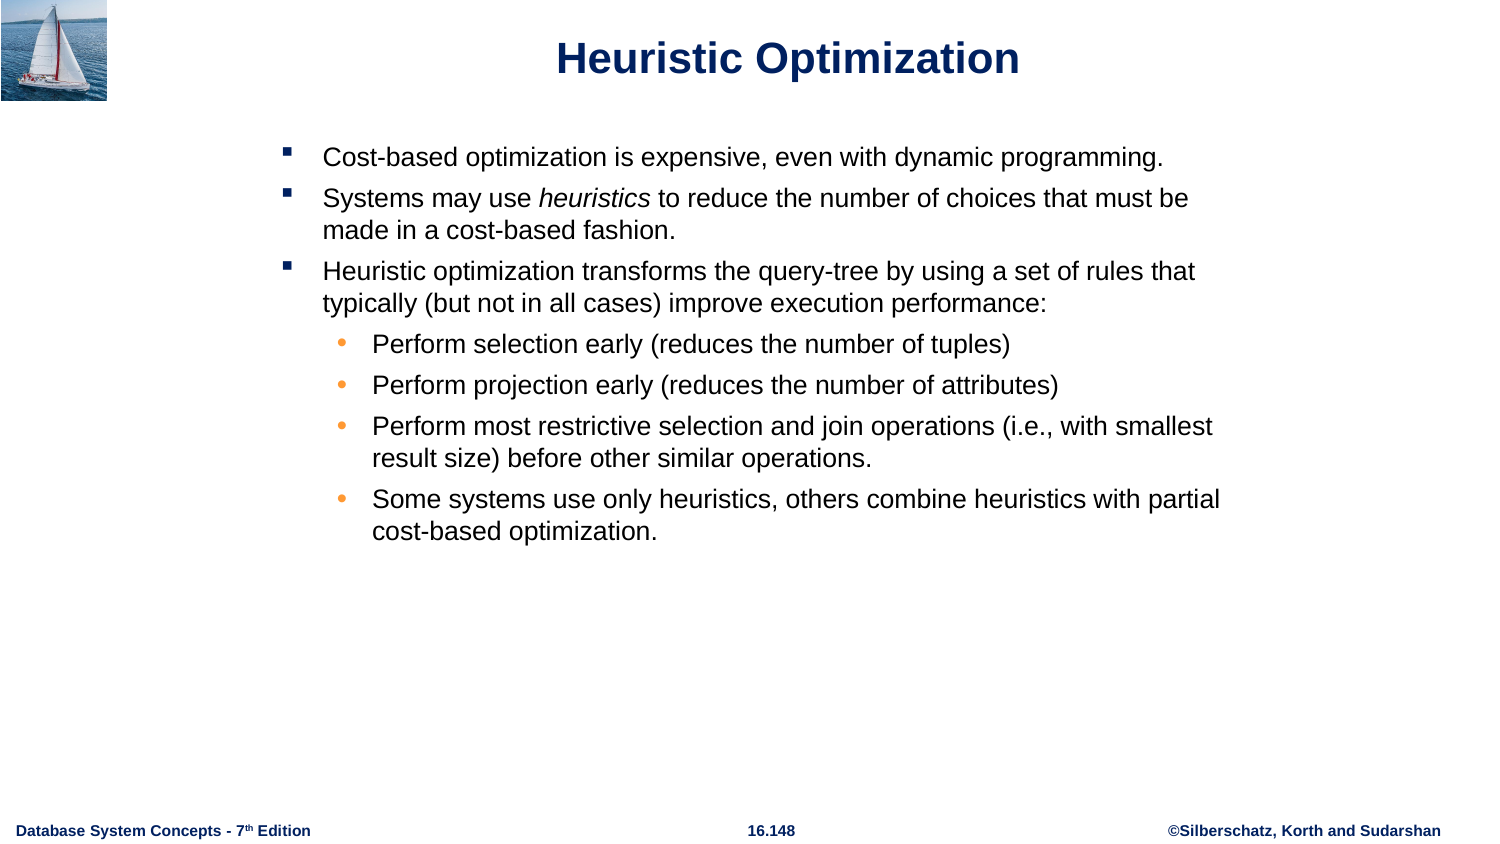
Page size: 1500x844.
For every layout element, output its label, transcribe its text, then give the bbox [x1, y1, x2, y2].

picture [1, 0, 107, 101]
title Heuristic Optimization [125, 14, 1452, 90]
list Cost-based optimization is expensive, even with dynamic programming. Systems may use heuristics to reduce the number of choices that must be made in a cost-based fashion. Heuristic optimization transforms the query-tree by using a set of rules that typically (but not in all cases) improve execution performance: Perform selection early (reduces the number of tuples) Perform projection early (reduces the number of attributes) Perform most restrictive selection and join operations (i.e., with smallest result size) before other similar operations. Some systems use only heuristics, others combine heuristics with partial cost-based optimization. [265, 132, 1239, 793]
